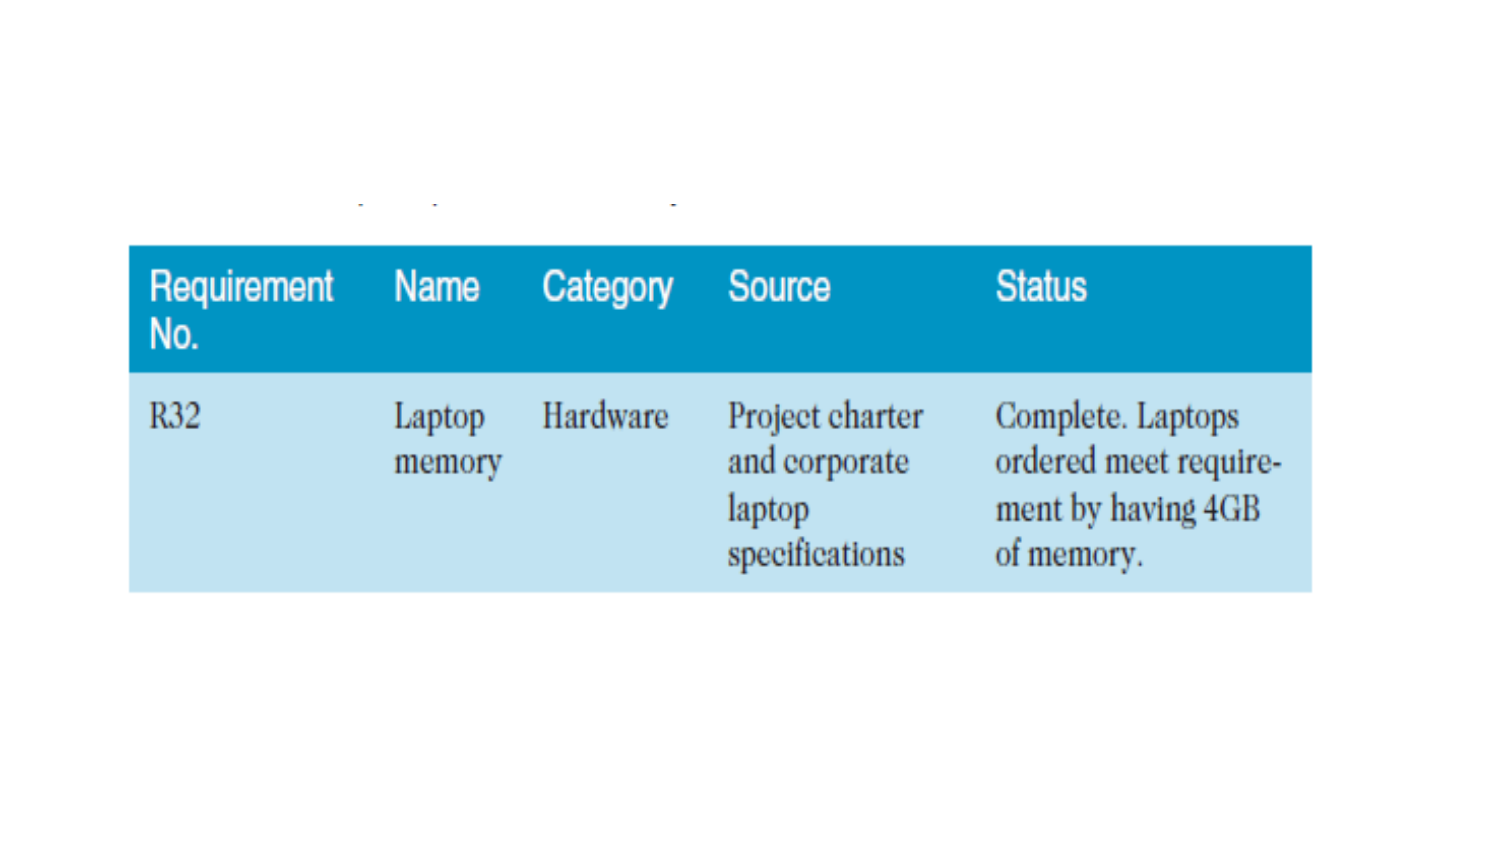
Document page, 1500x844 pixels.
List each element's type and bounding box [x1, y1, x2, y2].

picture [90, 204, 1345, 625]
